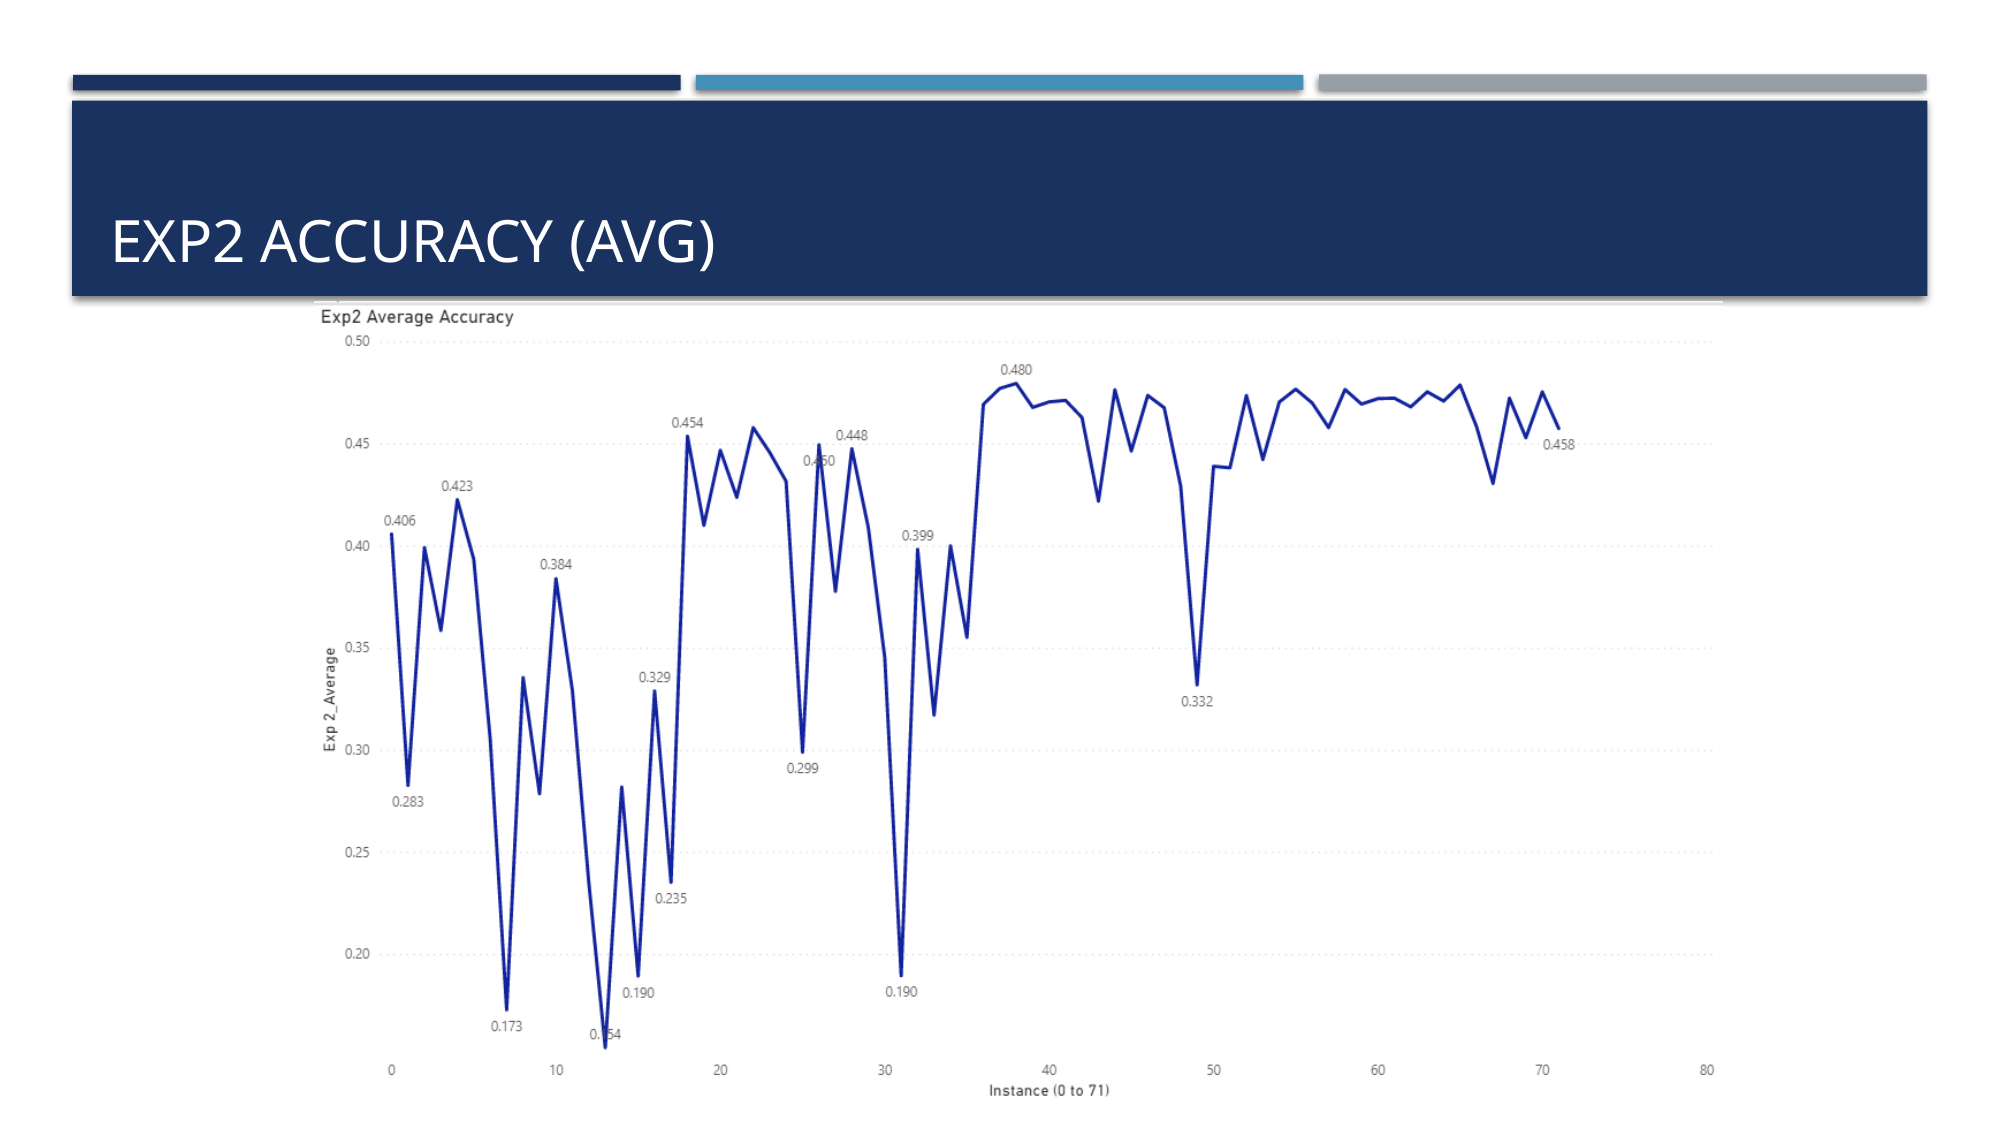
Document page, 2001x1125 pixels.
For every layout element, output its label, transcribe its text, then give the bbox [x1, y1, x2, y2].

title Exp2 Accuracy (avg) [95, 115, 1905, 282]
picture [313, 300, 1724, 1106]
